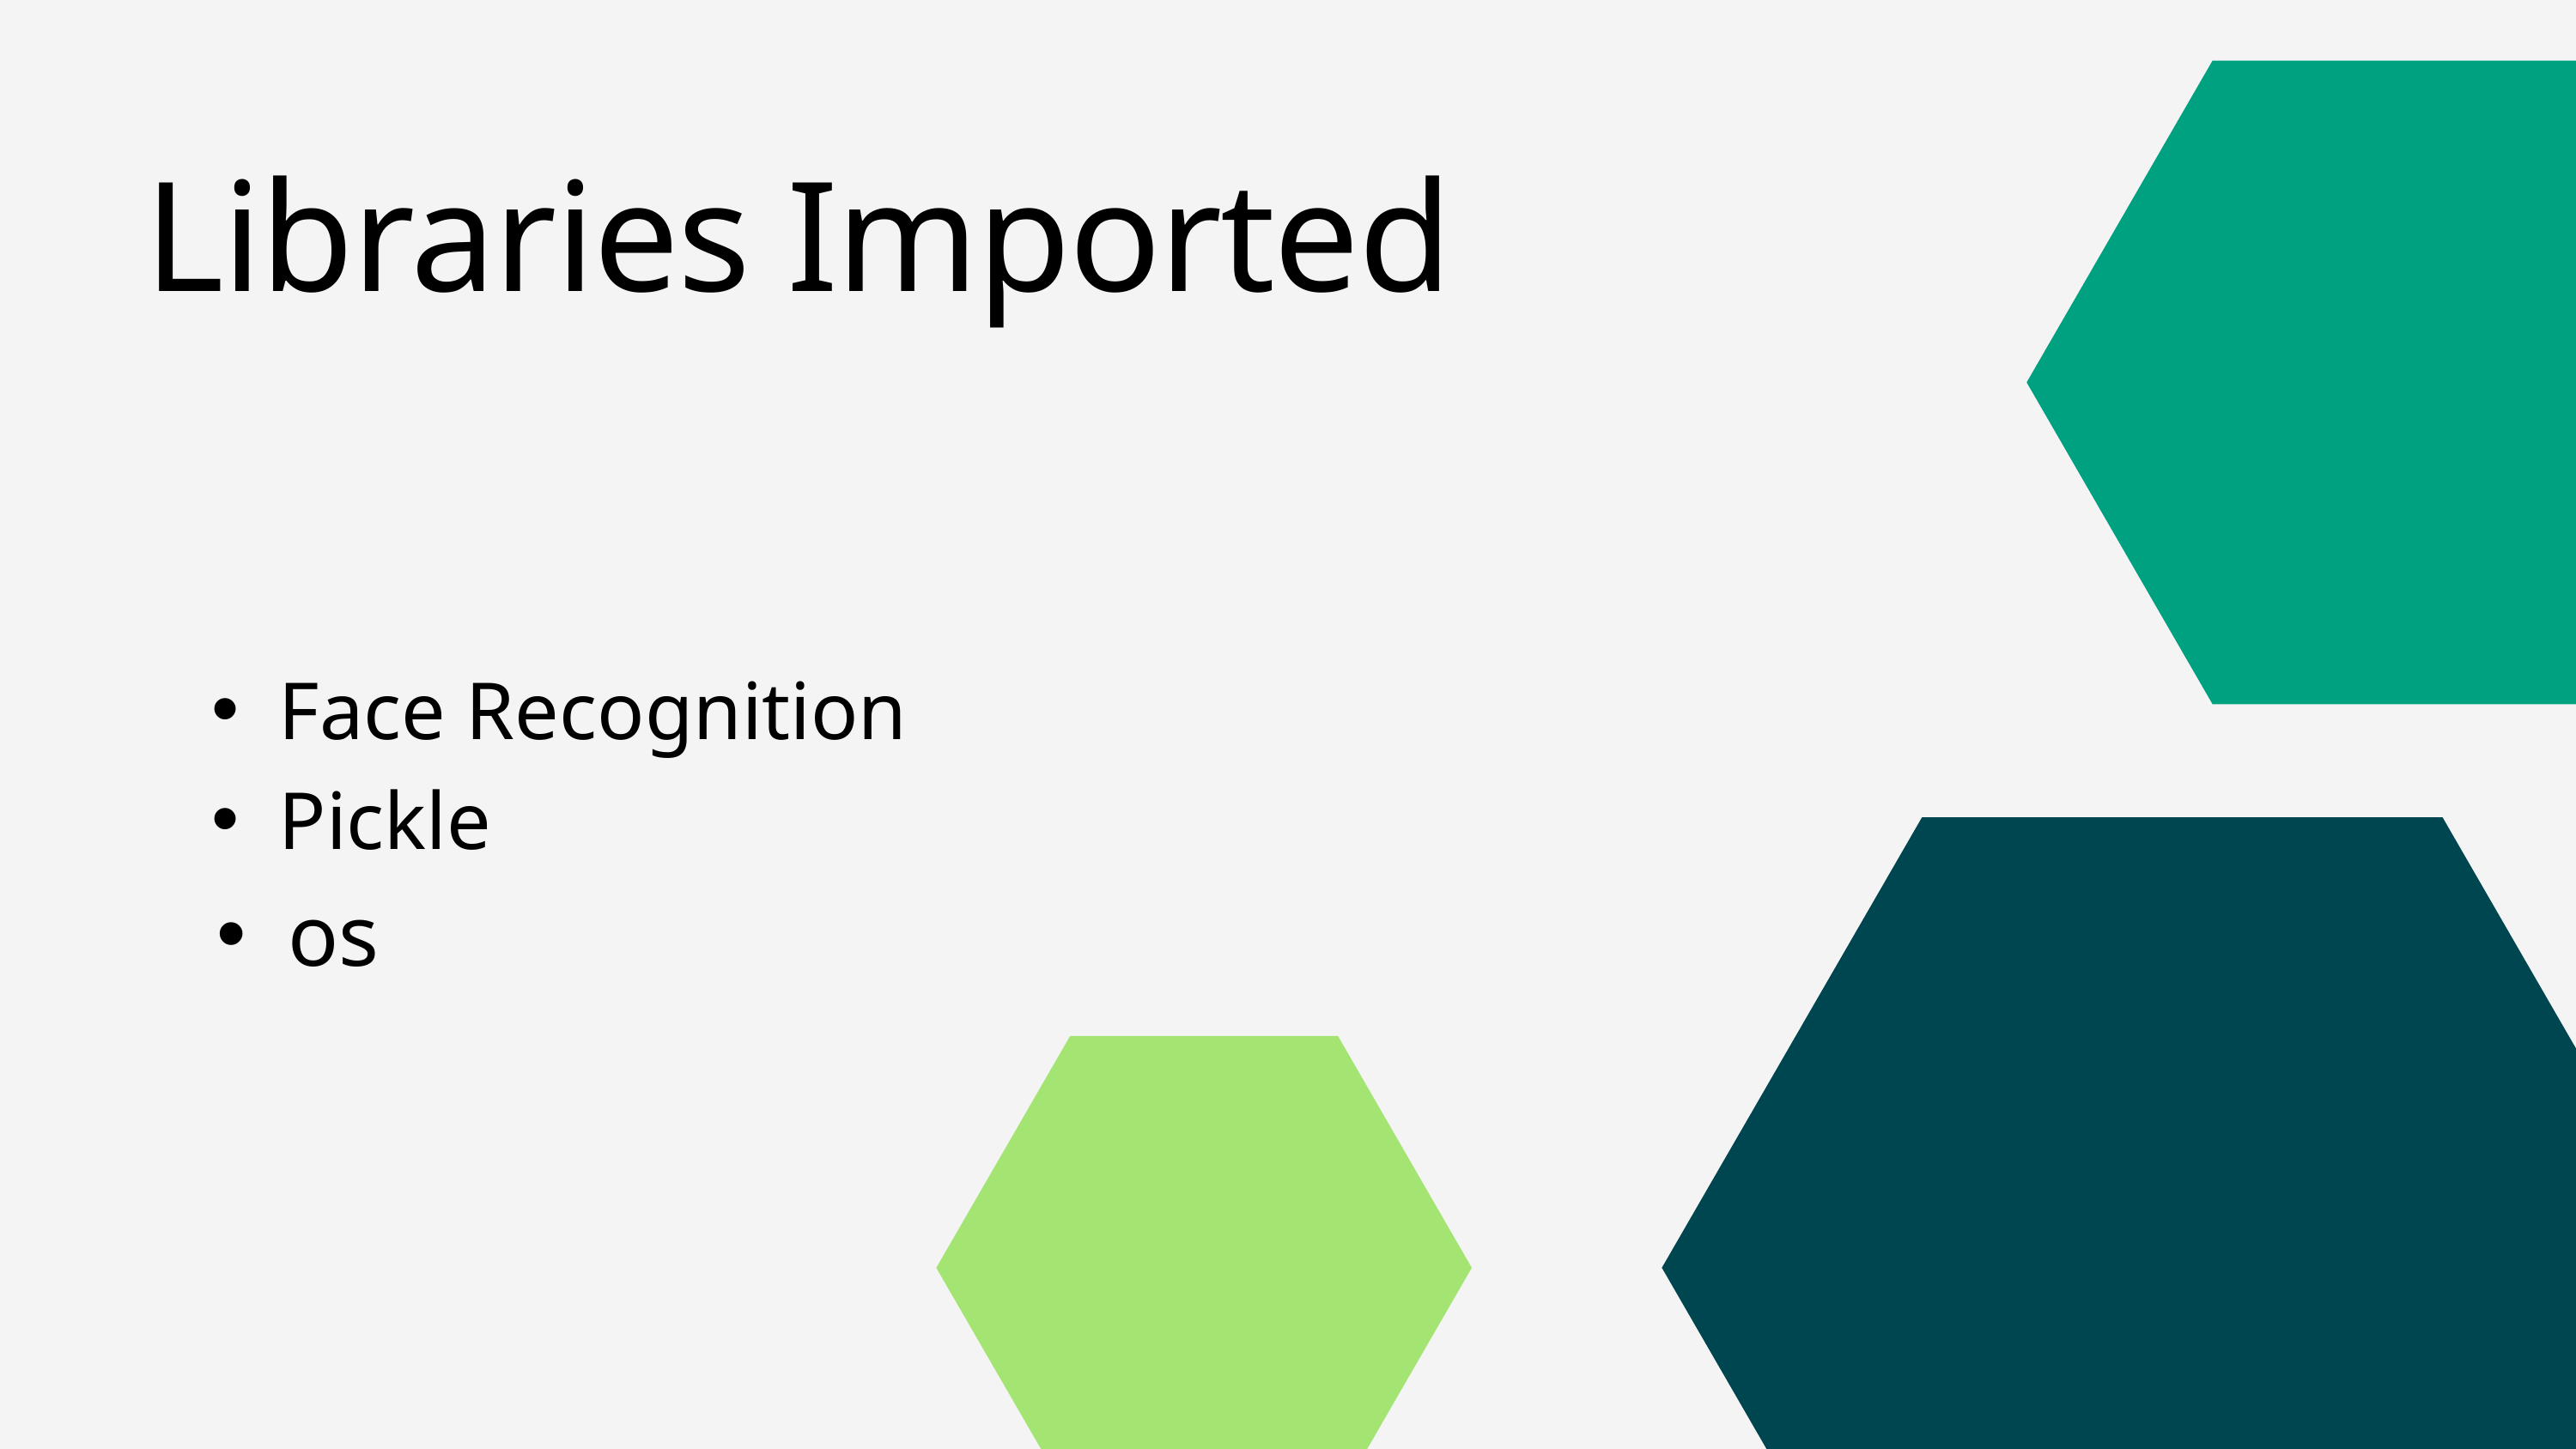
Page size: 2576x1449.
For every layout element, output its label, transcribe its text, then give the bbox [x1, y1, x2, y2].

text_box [1662, 816, 2576, 1449]
text_box Libraries Imported [144, 139, 1619, 322]
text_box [2026, 60, 2576, 705]
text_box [936, 1035, 1473, 1449]
text_box Face Recognition Pickle os [144, 645, 949, 984]
